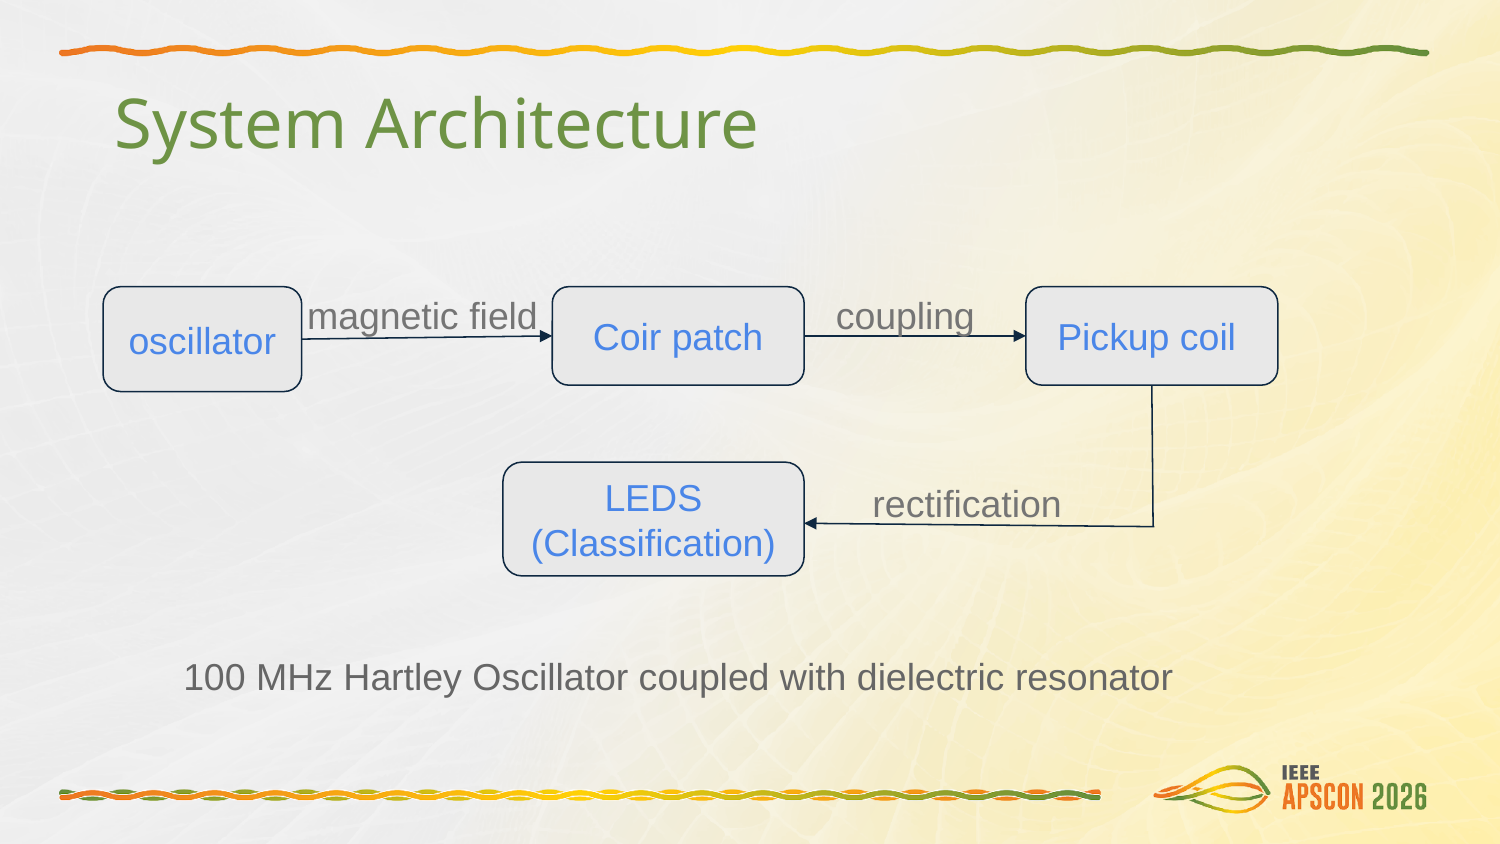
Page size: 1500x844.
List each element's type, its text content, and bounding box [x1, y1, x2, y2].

text_box rectification [857, 464, 1099, 521]
text_box LEDS (Classification) [502, 462, 805, 576]
text_box magnetic field [292, 277, 562, 352]
text_box Pickup coil [1025, 286, 1278, 386]
text_box coupling [820, 345, 1020, 352]
text_box rectification [857, 536, 1099, 540]
list 100 MHz Hartley Oscillator coupled with dielectric resonator [172, 652, 1201, 736]
text_box Coir patch [552, 286, 805, 386]
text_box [803, 522, 1155, 527]
title System Architecture [103, 44, 1397, 208]
picture [0, 0, 1500, 844]
text_box coupling [820, 277, 1020, 335]
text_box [301, 335, 553, 340]
text_box oscillator [103, 286, 302, 392]
